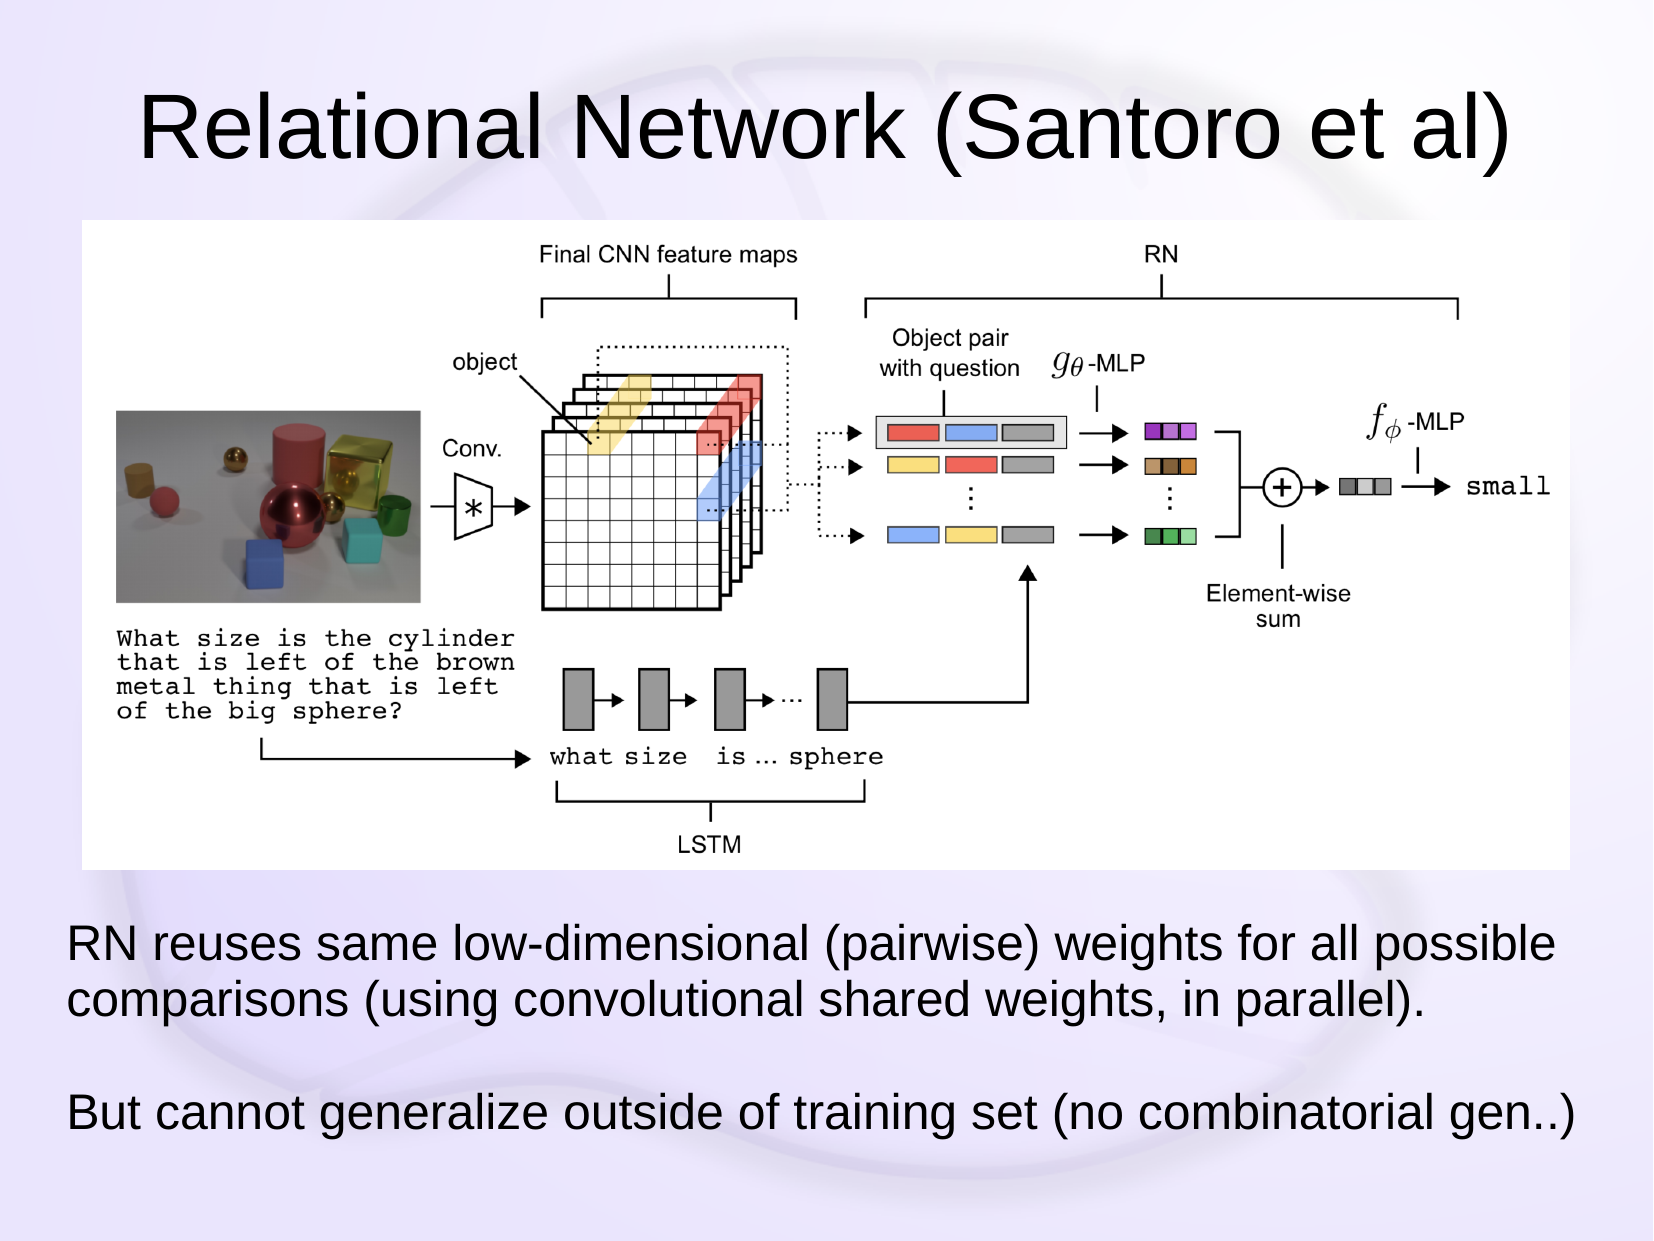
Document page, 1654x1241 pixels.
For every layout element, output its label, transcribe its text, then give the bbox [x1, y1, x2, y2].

text_box RN reuses same low-dimensional (pairwise) weights for all possible comparisons (using convolutional shared weights, in parallel). But cannot generalize outside of training set (no combinatorial gen..) [51, 907, 1627, 1149]
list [82, 220, 1571, 870]
title Relational Network (Santoro et al) [82, 49, 1571, 206]
picture [0, 0, 1654, 1241]
